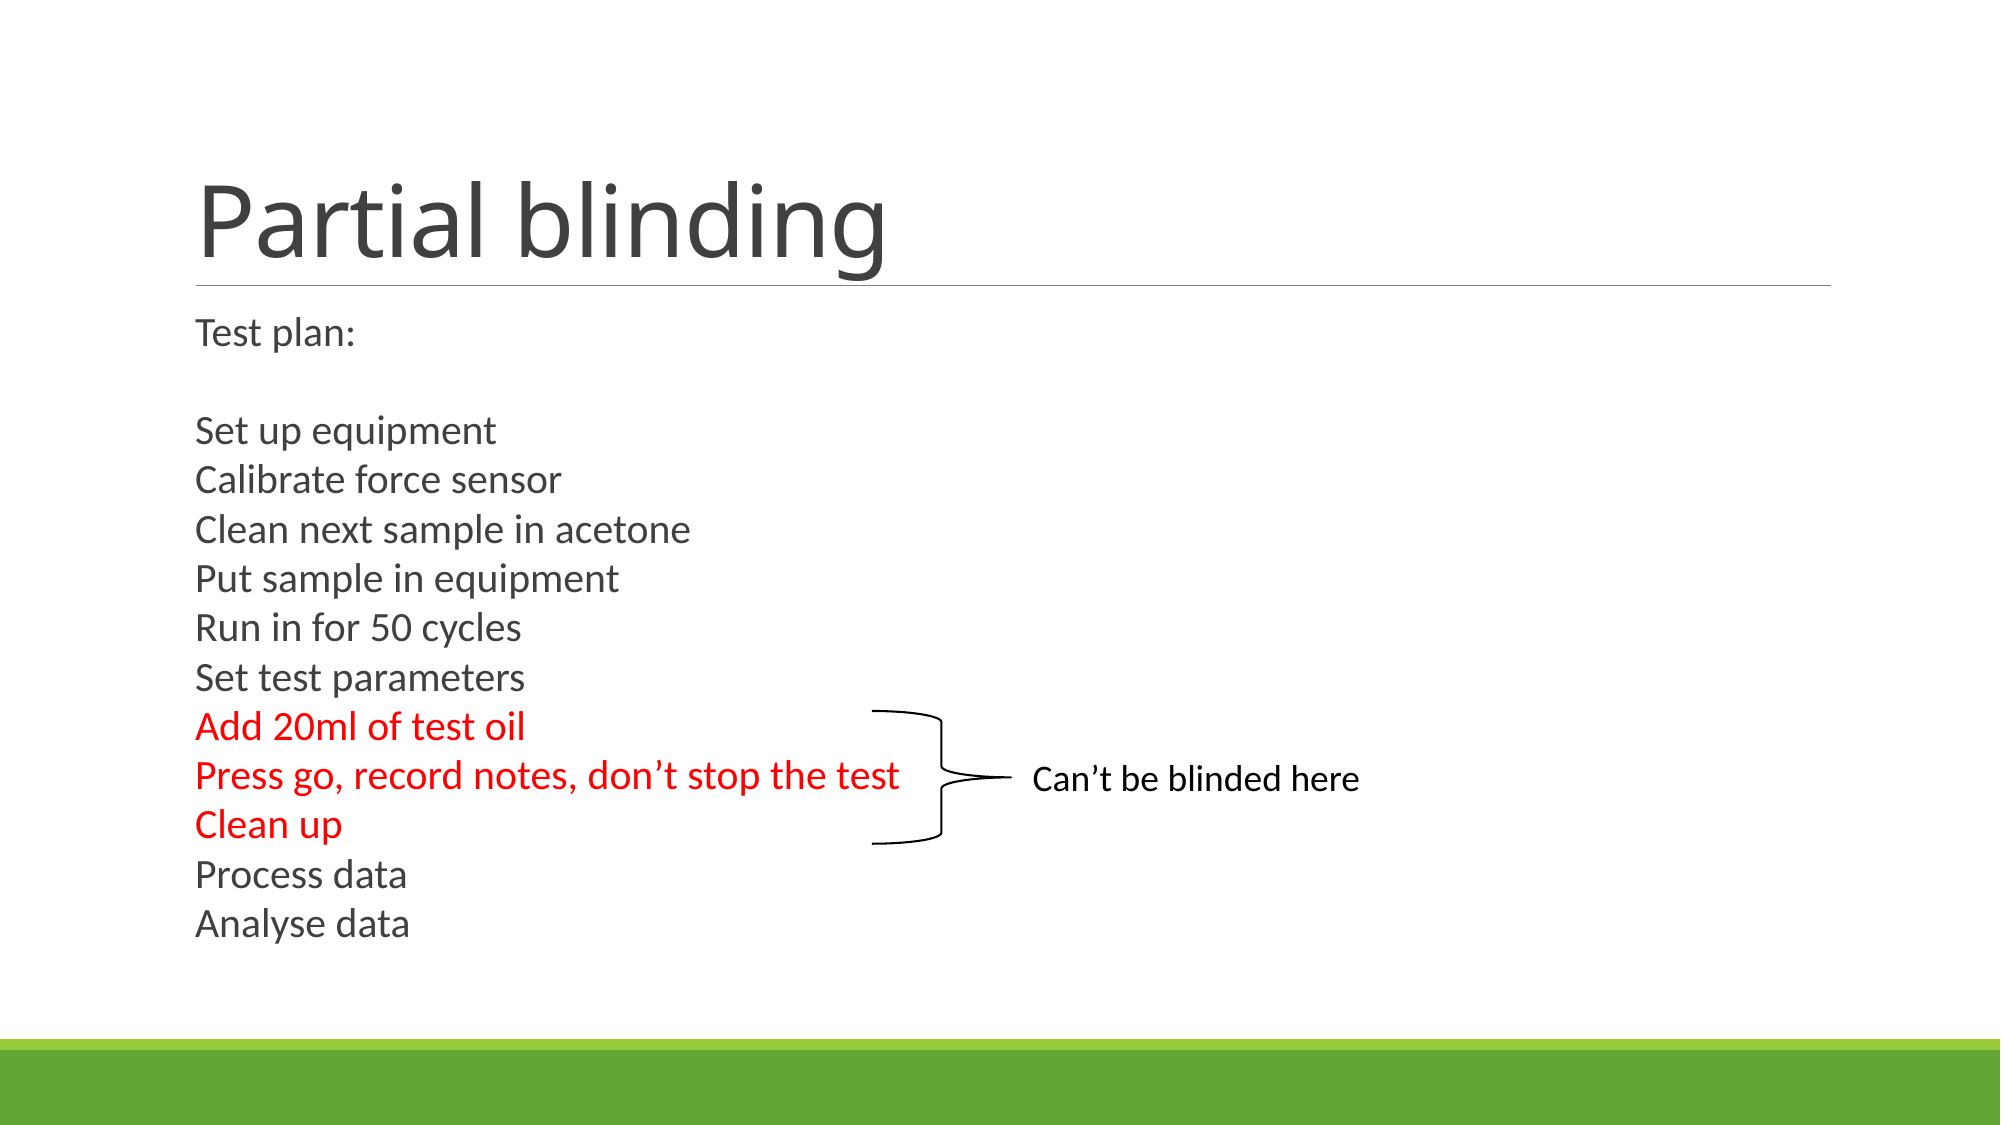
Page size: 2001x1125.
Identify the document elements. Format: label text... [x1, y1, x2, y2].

title Partial blinding [180, 47, 1830, 285]
text_box [871, 709, 1012, 845]
list Test plan: Set up equipment Calibrate force sensor Clean next sample in acetone Put sample in equipment Run in for 50 cycles Set test parameters Add 20ml of test oil Press go, record notes, don’t stop the test Clean up Process data Analyse data [180, 302, 1830, 963]
text_box Can’t be blinded here [1017, 746, 1376, 807]
